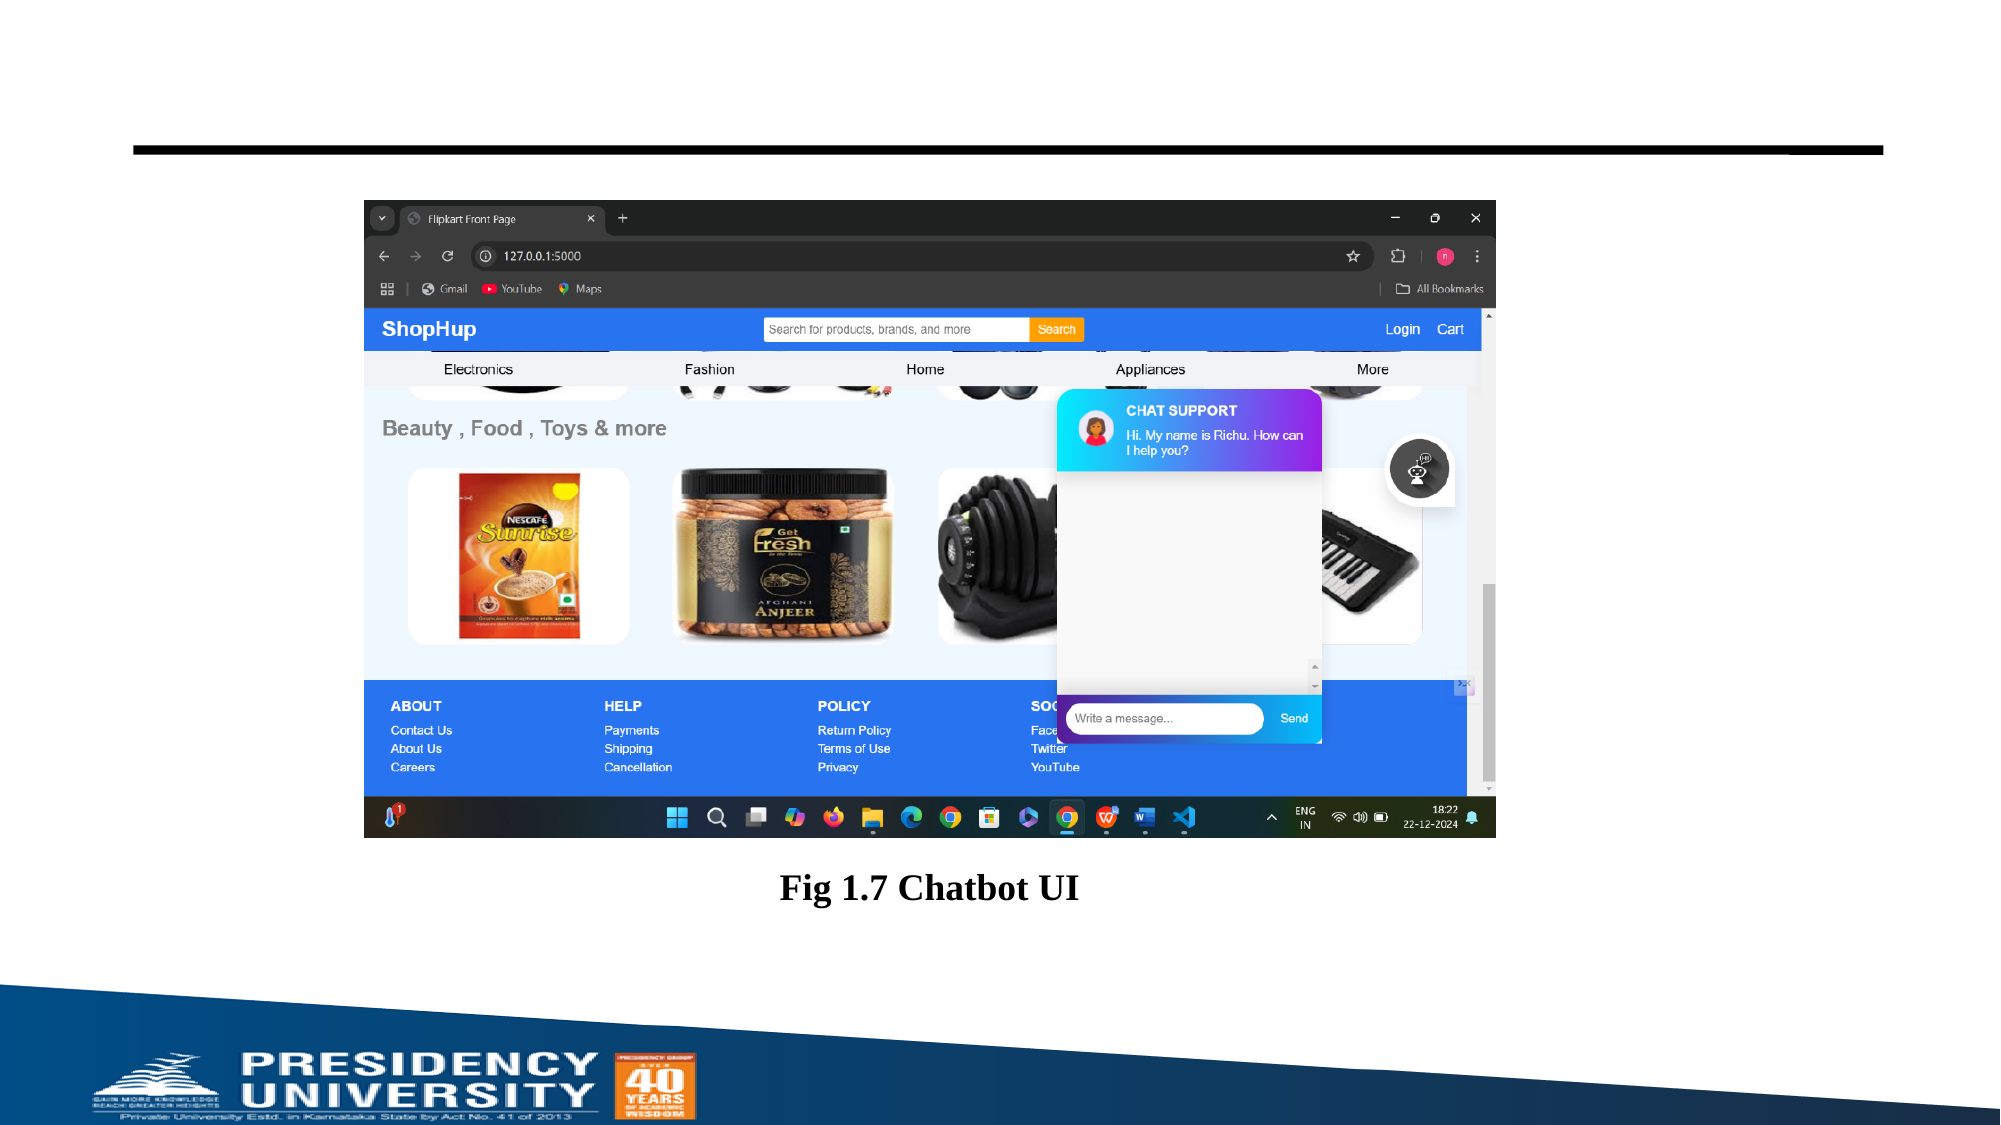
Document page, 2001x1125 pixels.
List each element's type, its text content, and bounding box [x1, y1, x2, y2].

text_box Fig 1.7 Chatbot UI [429, 851, 1430, 916]
picture [0, 982, 2000, 1125]
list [364, 200, 1496, 838]
